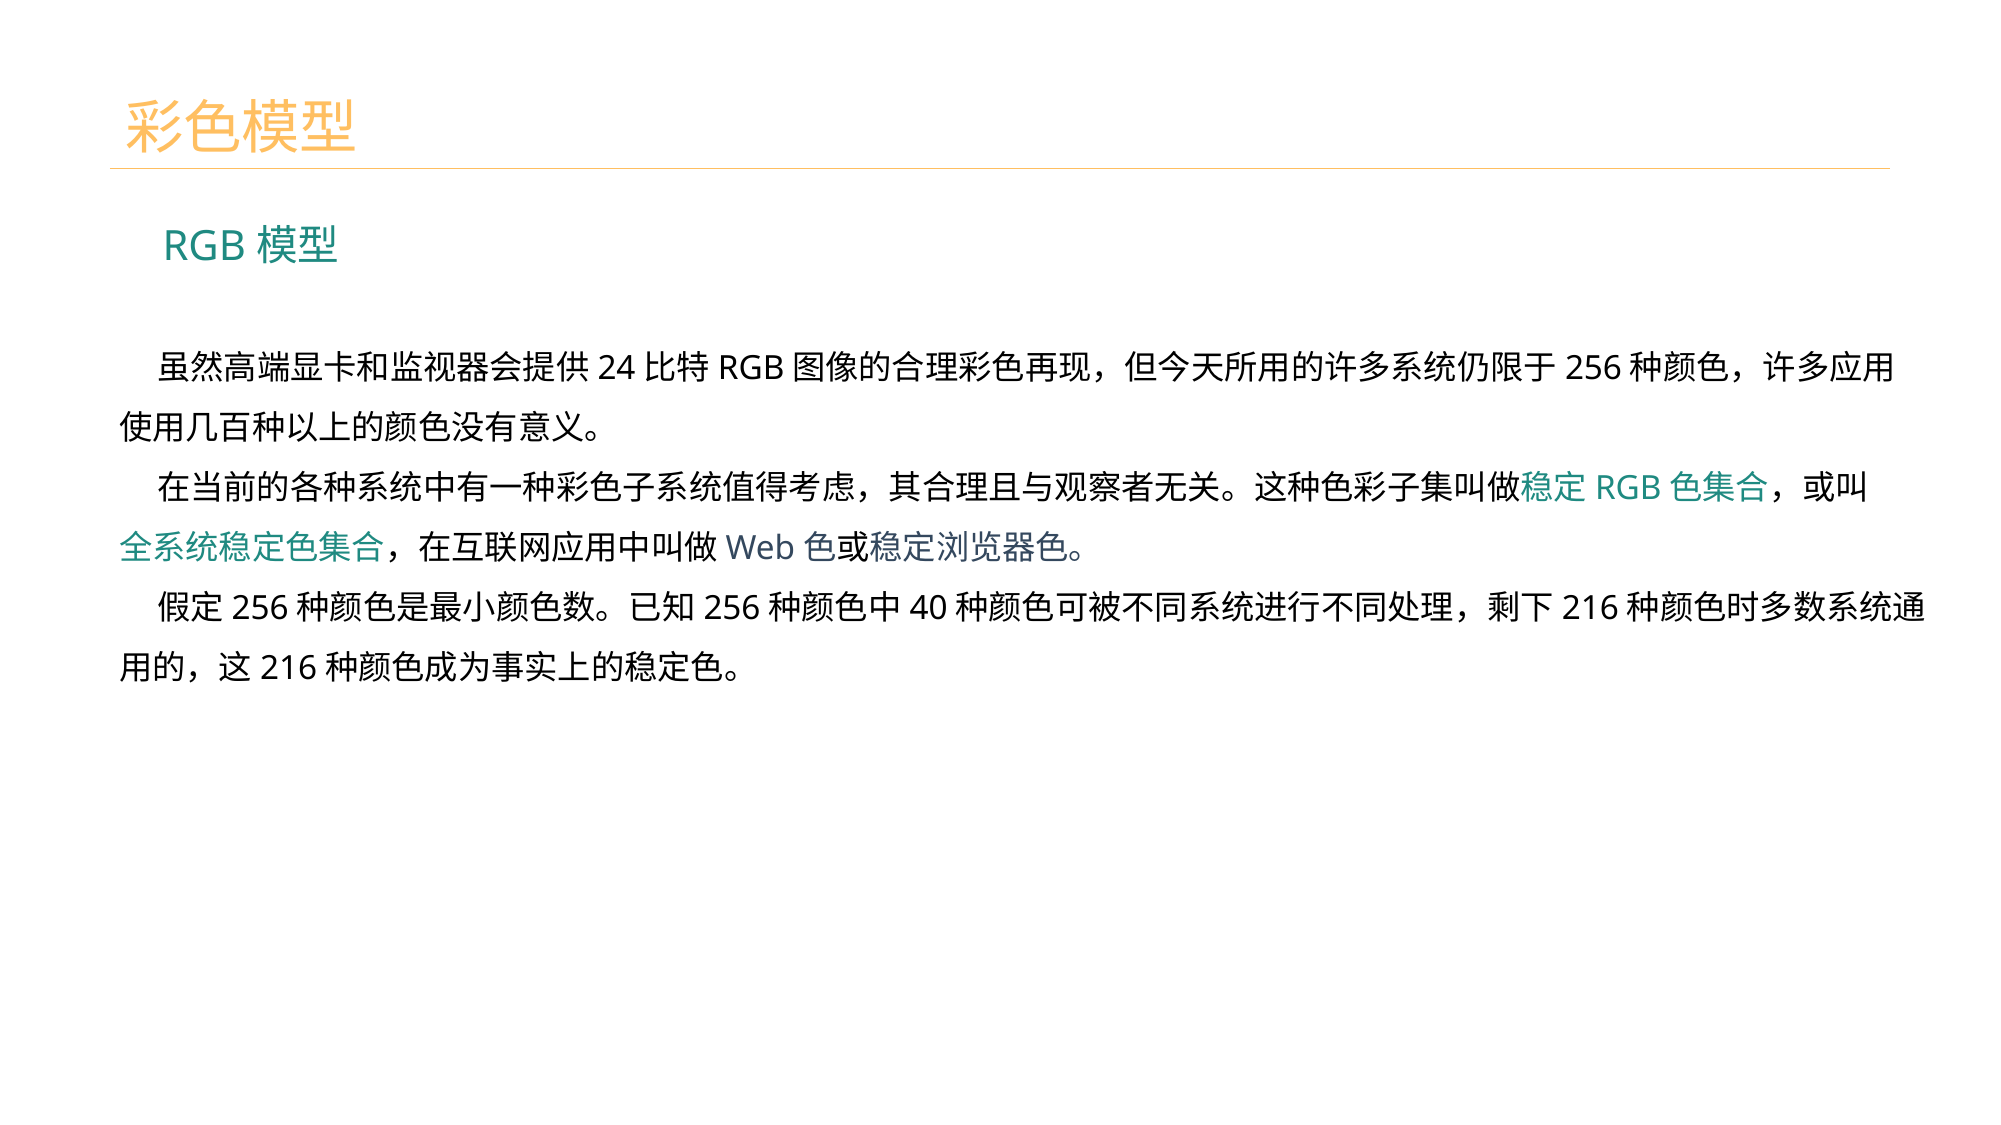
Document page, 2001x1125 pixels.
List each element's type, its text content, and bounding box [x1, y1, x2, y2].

text_box 虽然高端显卡和监视器会提供24比特RGB图像的合理彩色再现，但今天所用的许多系统仍限于256种颜色，许多应用 使用几百种以上的颜色没有意义。 在当前的各种系统中有一种彩色子系统值得考虑，其合理且与观察者无关。这种色彩子集叫做稳定RGB色集合，或叫 全系统稳定色集合，在互联网应用中叫做Web色或稳定浏览器色。 假定256种颜色是最小颜色数。已知256种颜色中40种颜色可被不同系统进行不同处理，剩下216种颜色时多数系统通 用的，这216种颜色成为事实上的稳定色。 [104, 319, 1941, 694]
title 彩色模型 [109, 0, 1890, 169]
text_box RGB模型 [121, 211, 355, 277]
